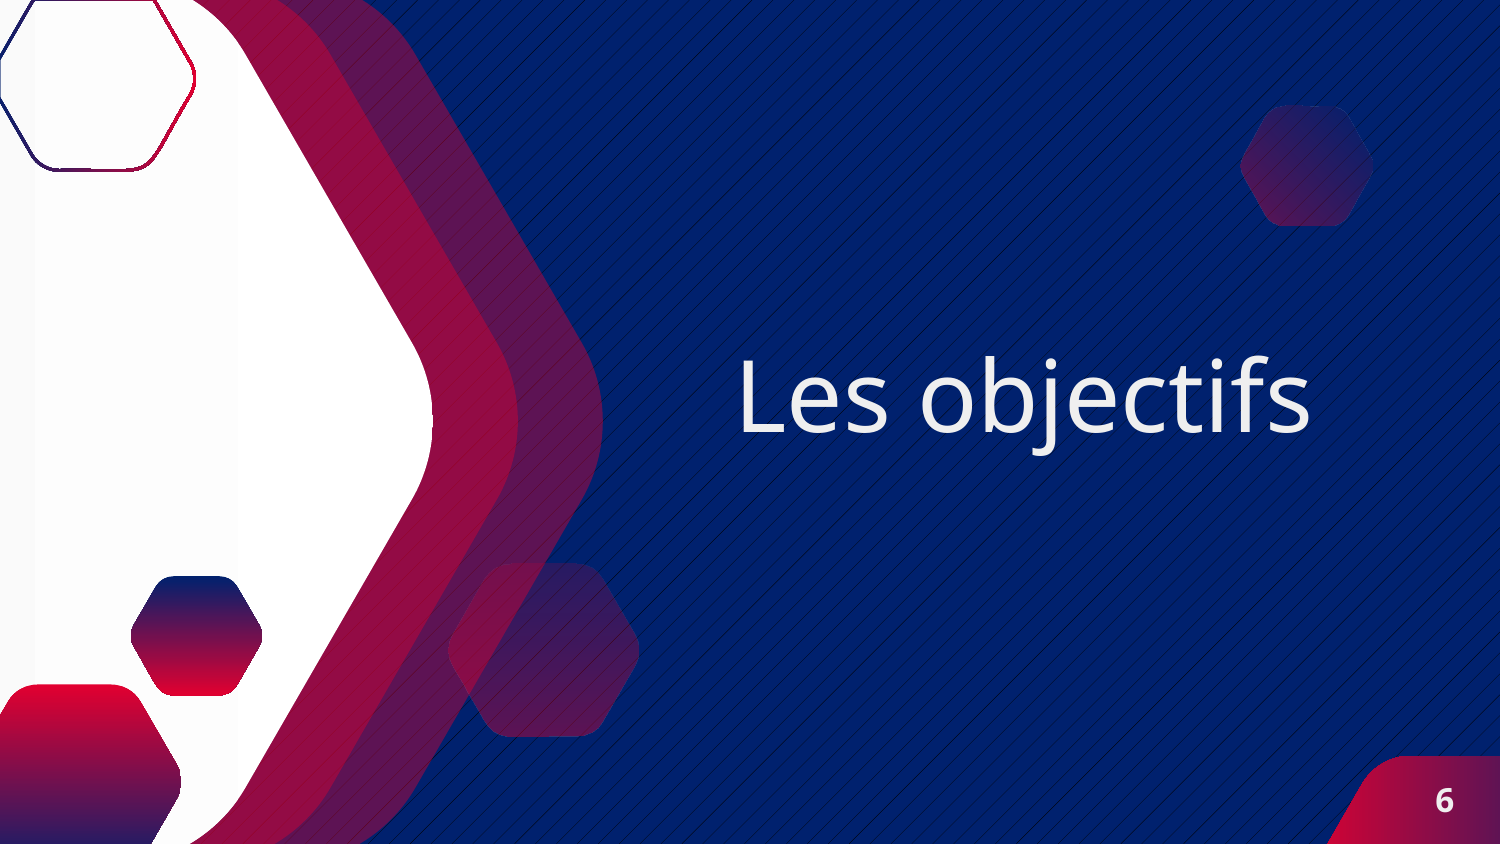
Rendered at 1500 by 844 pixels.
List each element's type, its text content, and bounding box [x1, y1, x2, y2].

text_box [448, 563, 639, 737]
text_box [1240, 105, 1372, 226]
title Les objectifs [309, 319, 1500, 466]
slide_number 6 [1389, 755, 1500, 844]
